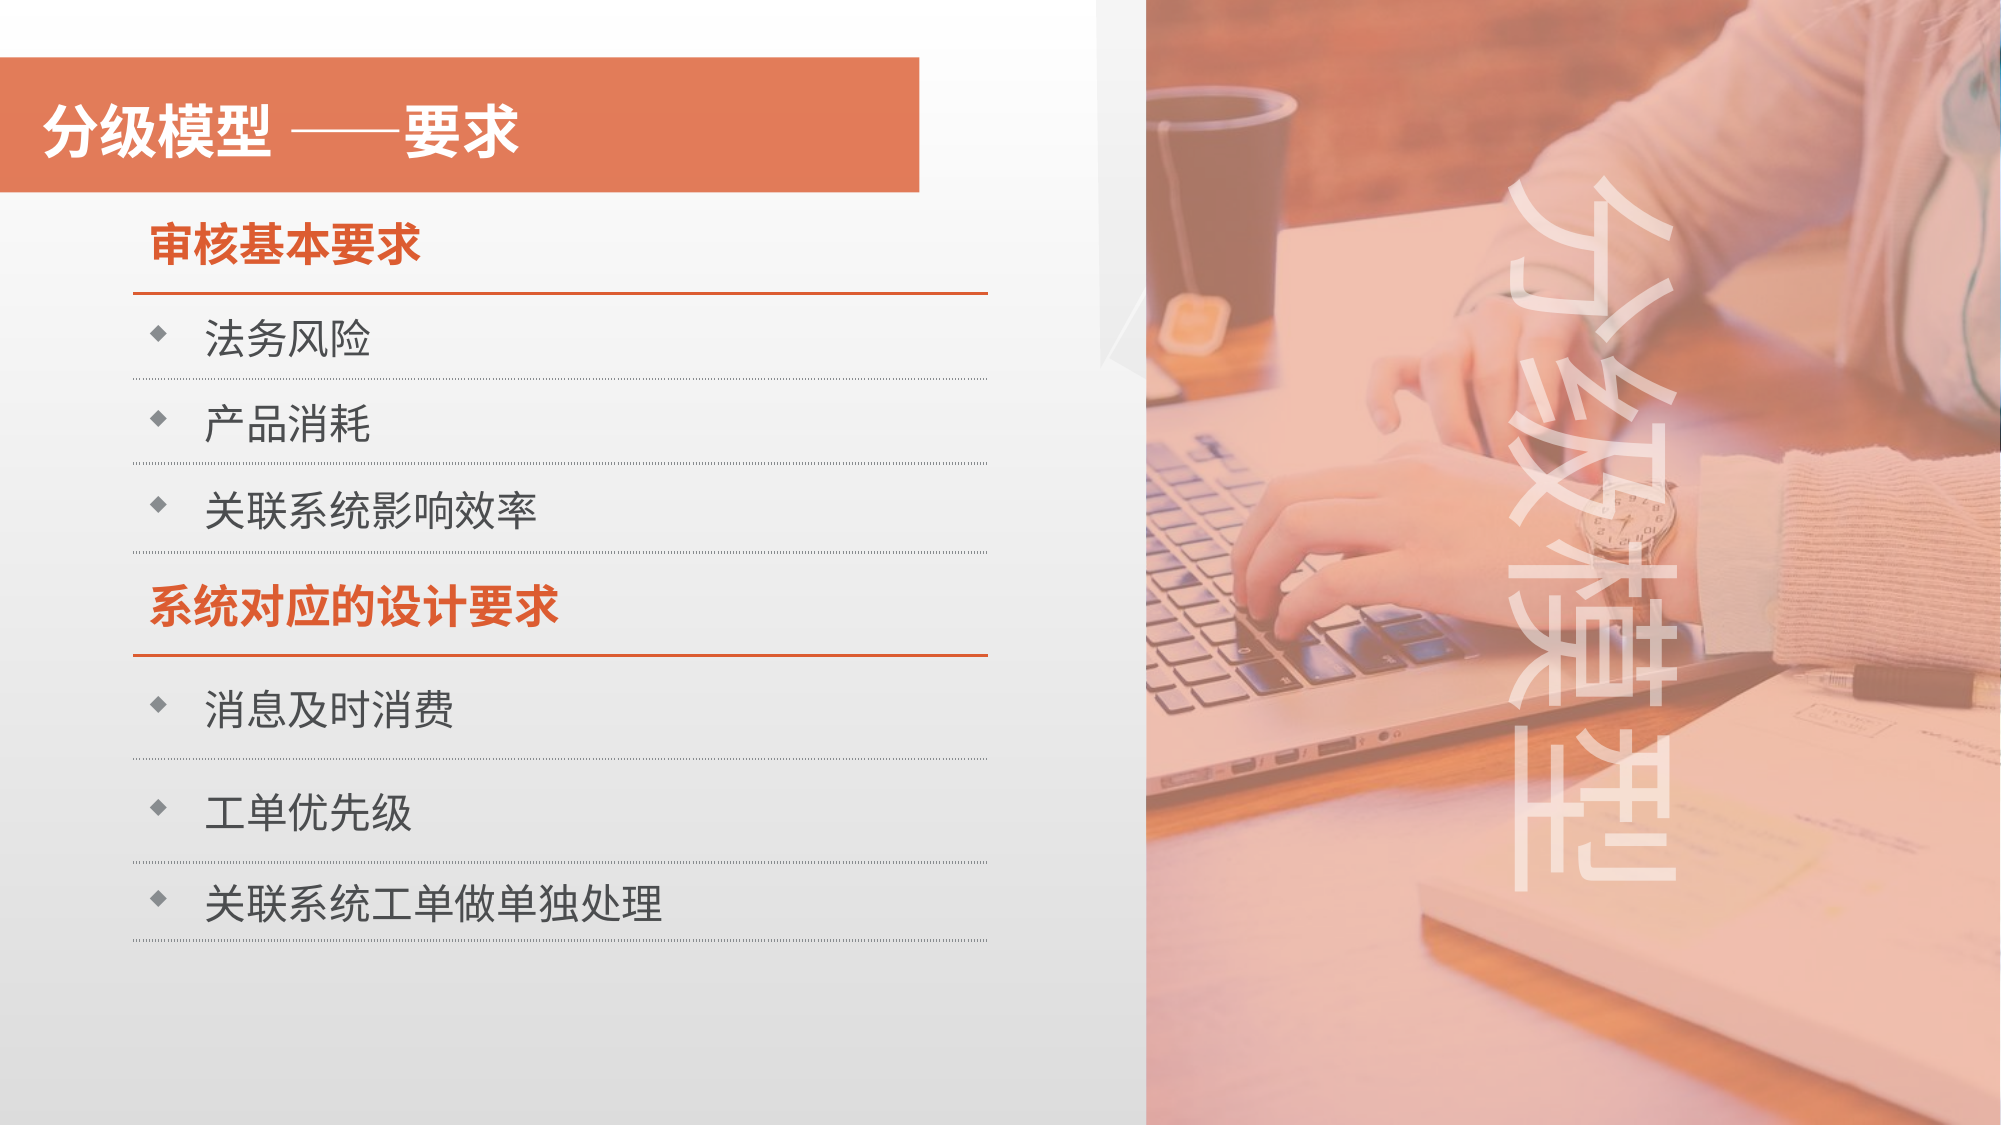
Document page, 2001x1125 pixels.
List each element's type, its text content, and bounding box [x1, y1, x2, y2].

table_cell 工单优先级 [133, 759, 988, 862]
table_cell 产品消耗 [133, 379, 988, 464]
table_cell 消息及时消费 [133, 657, 988, 759]
text_box 分级模型 [1461, 152, 1781, 1017]
table_cell 系统对应的设计要求 [133, 552, 988, 654]
table_cell [133, 941, 988, 1017]
text_box [1145, 0, 2000, 1125]
table_cell 法务风险 [133, 295, 988, 379]
table_cell 关联系统工单做单独处理 [133, 862, 988, 941]
table_cell 关联系统影响效率 [133, 464, 988, 552]
text_box [0, 56, 921, 193]
table_header 审核基本要求 [133, 190, 988, 292]
text_box 分级模型 ——要求 [26, 67, 839, 173]
